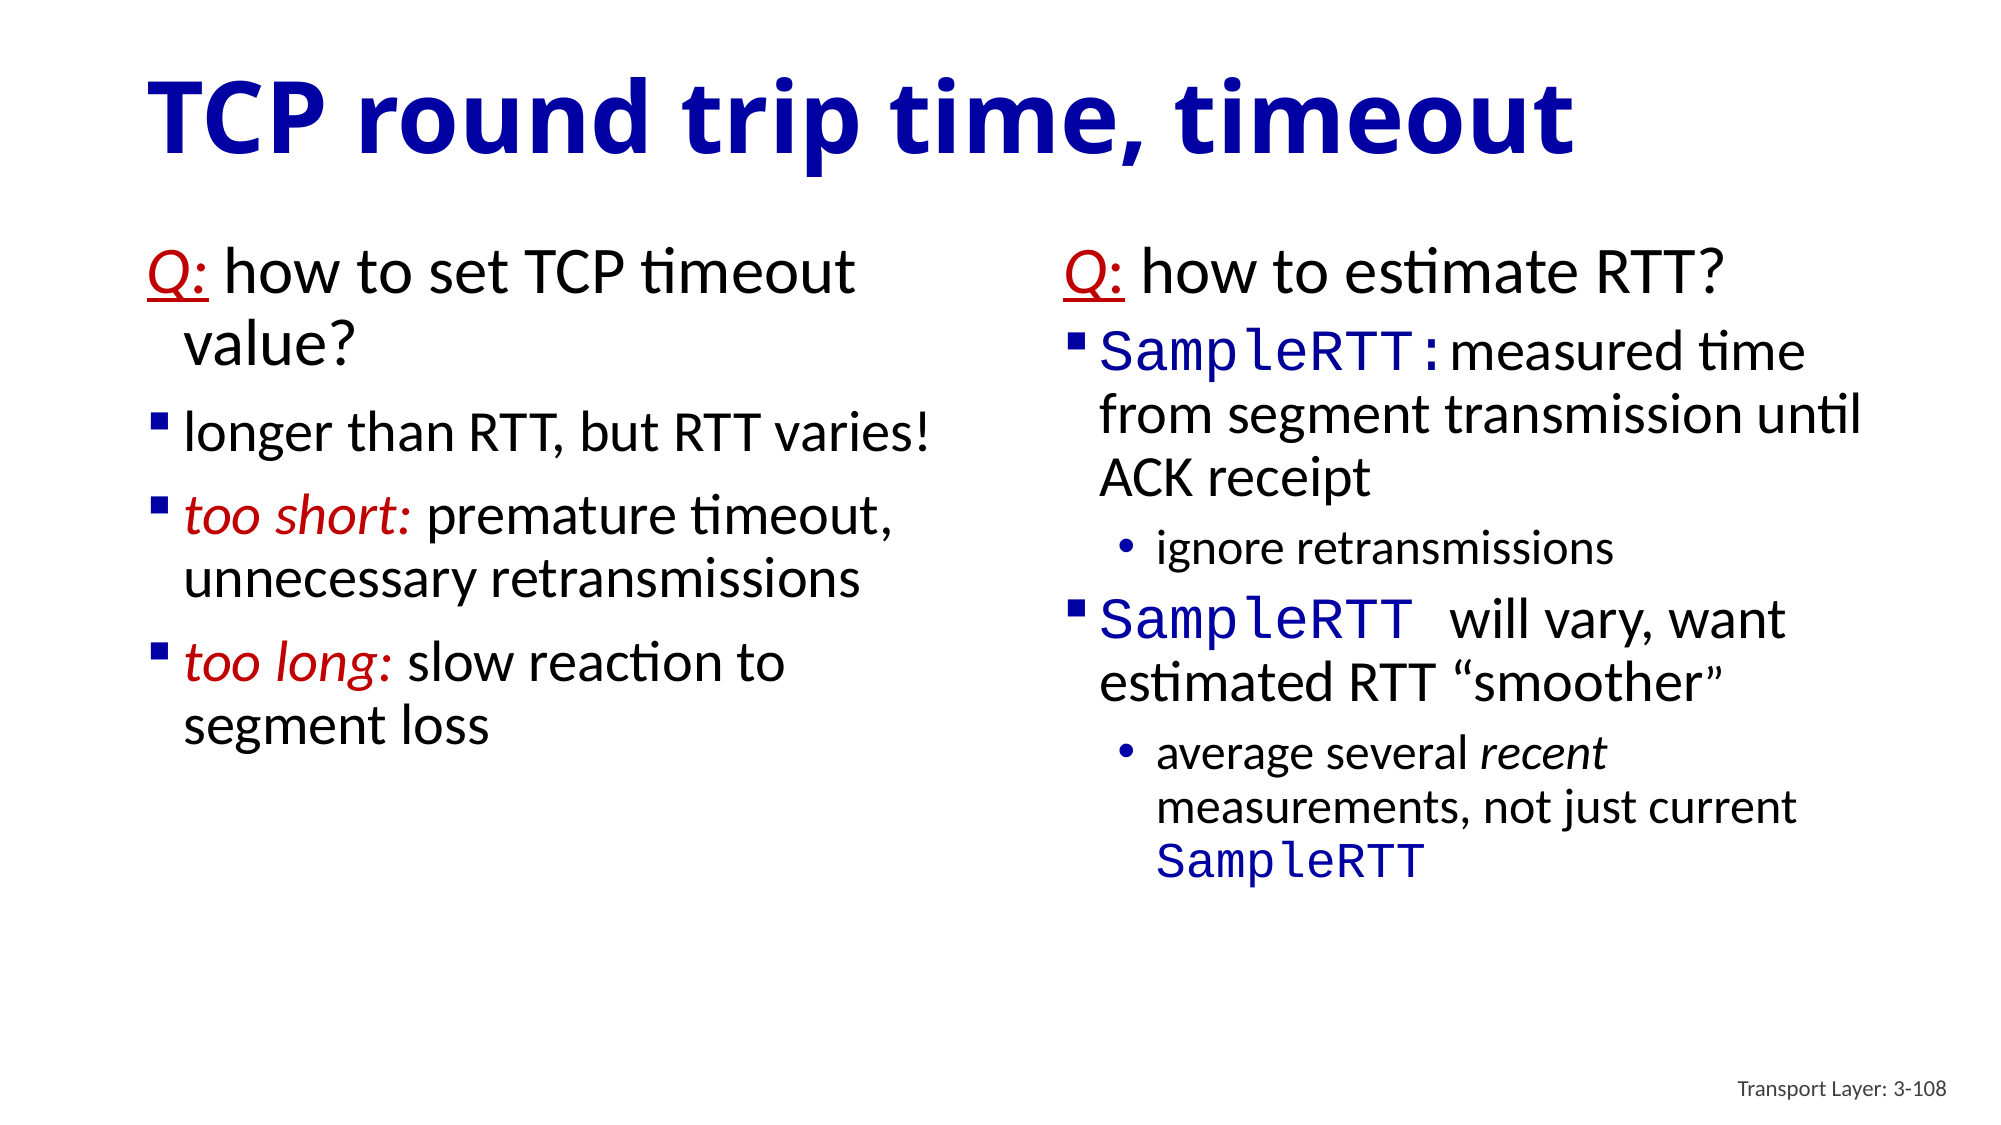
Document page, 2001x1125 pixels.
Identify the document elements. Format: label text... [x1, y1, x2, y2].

text_box Q: how to set TCP timeout value? longer than RTT, but RTT varies! too short: premature timeout, unnecessary retransmissions too long: slow reaction to segment loss [110, 228, 966, 991]
text_box Q: how to estimate RTT? SampleRTT:measured time from segment transmission until ACK receipt ignore retransmissions SampleRTT will vary, want estimated RTT “smoother” average several recent measurements, not just current SampleRTT [1026, 228, 1940, 991]
title TCP round trip time, timeout [131, 47, 2000, 195]
slide_number Transport Layer: 3-108 [1512, 1056, 1963, 1117]
